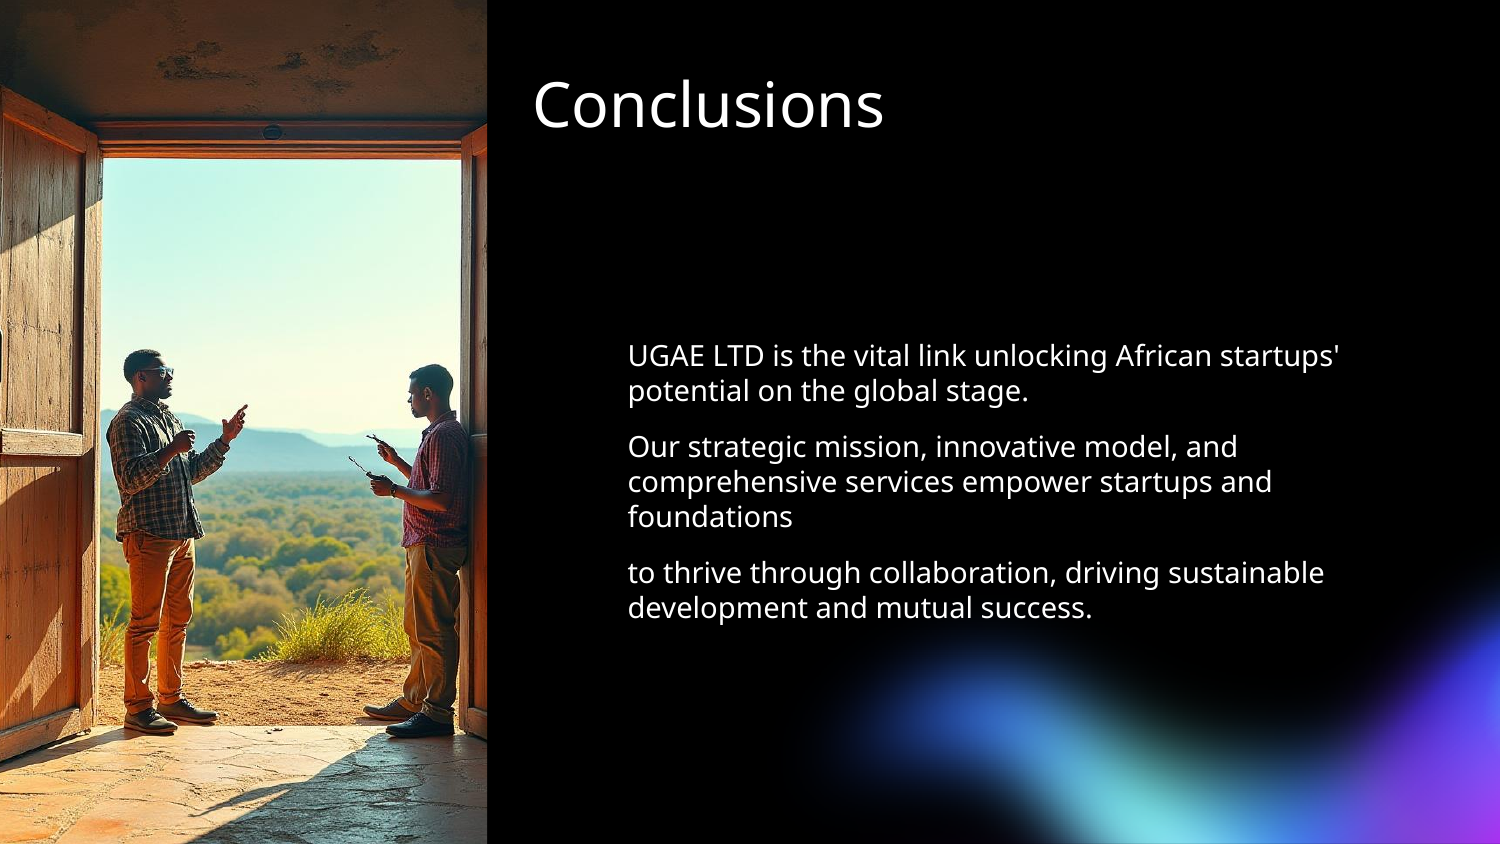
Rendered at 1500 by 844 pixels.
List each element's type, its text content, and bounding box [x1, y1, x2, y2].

picture [0, 0, 1500, 844]
list UGAE LTD is the vital link unlocking African startups' potential on the global stage. Our strategic mission, innovative model, and comprehensive services empower startups and foundations to thrive through collaboration, driving sustainable development and mutual success. [575, 321, 1454, 788]
title Conclusions [517, 50, 1488, 288]
